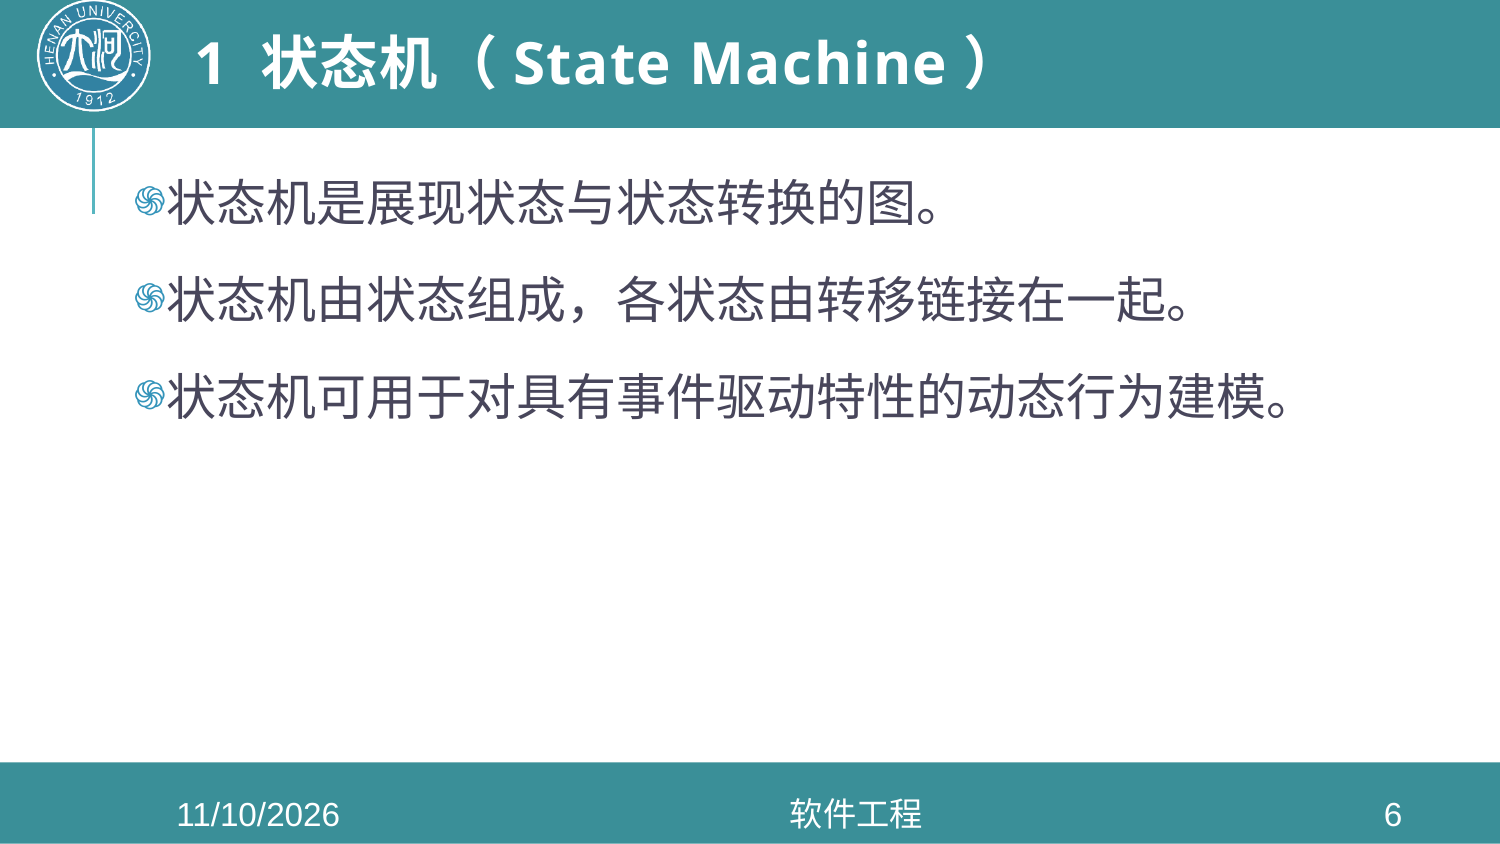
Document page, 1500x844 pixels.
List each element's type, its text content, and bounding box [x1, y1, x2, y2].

list 状态机是展现状态与状态转换的图。 状态机由状态组成，各状态由转移链接在一起。 状态机可用于对具有事件驱动特性的动态行为建模。 [126, 151, 1411, 777]
title 1 状态机（State Machine） [179, 0, 1454, 136]
footer 软件工程 [391, 796, 1322, 830]
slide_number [126, 796, 391, 830]
slide_number 6 [1333, 796, 1454, 830]
